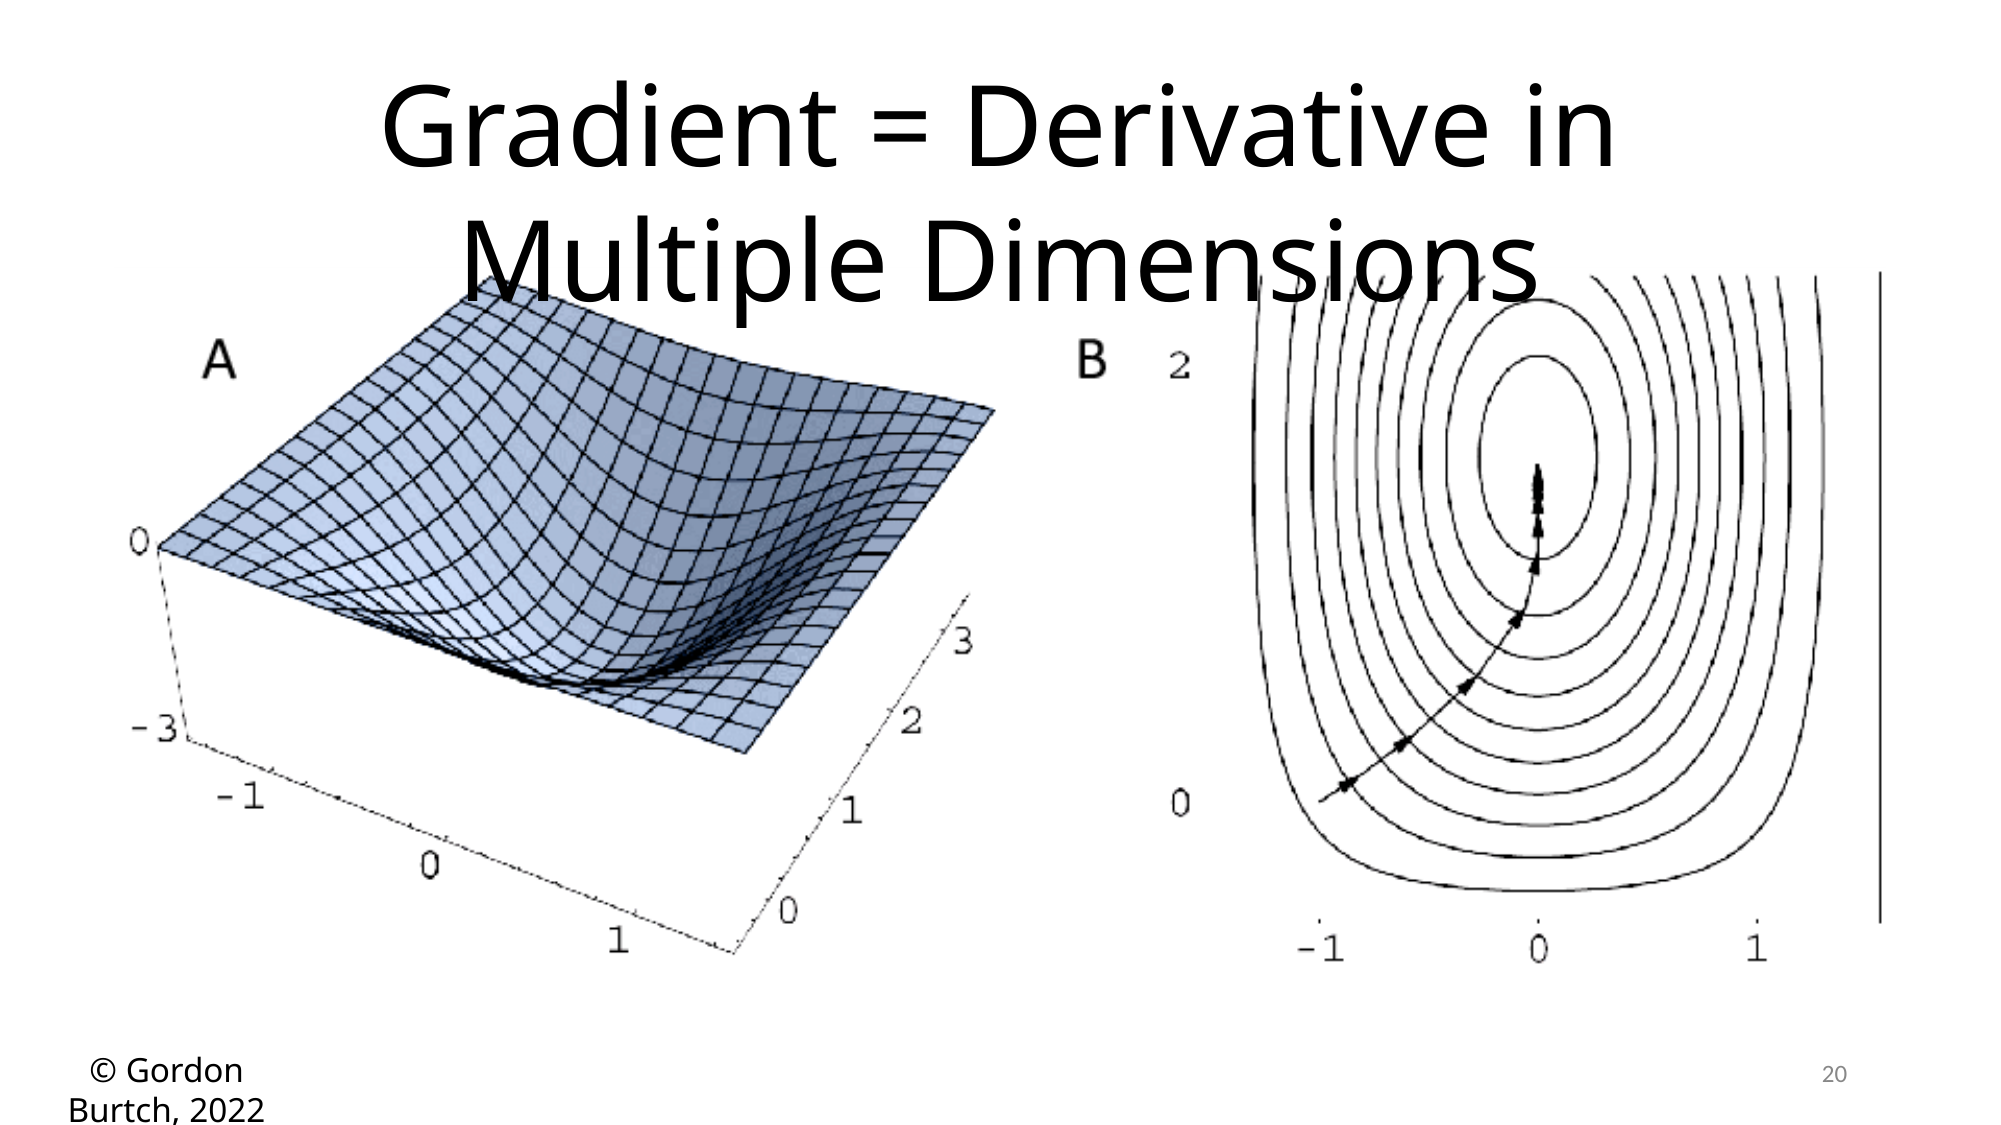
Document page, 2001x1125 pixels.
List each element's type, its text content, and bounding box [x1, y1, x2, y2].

slide_number 20 [1412, 1042, 1863, 1103]
text_box Gradient = Derivative in Multiple Dimensions [207, 46, 1792, 263]
picture [114, 266, 1886, 974]
